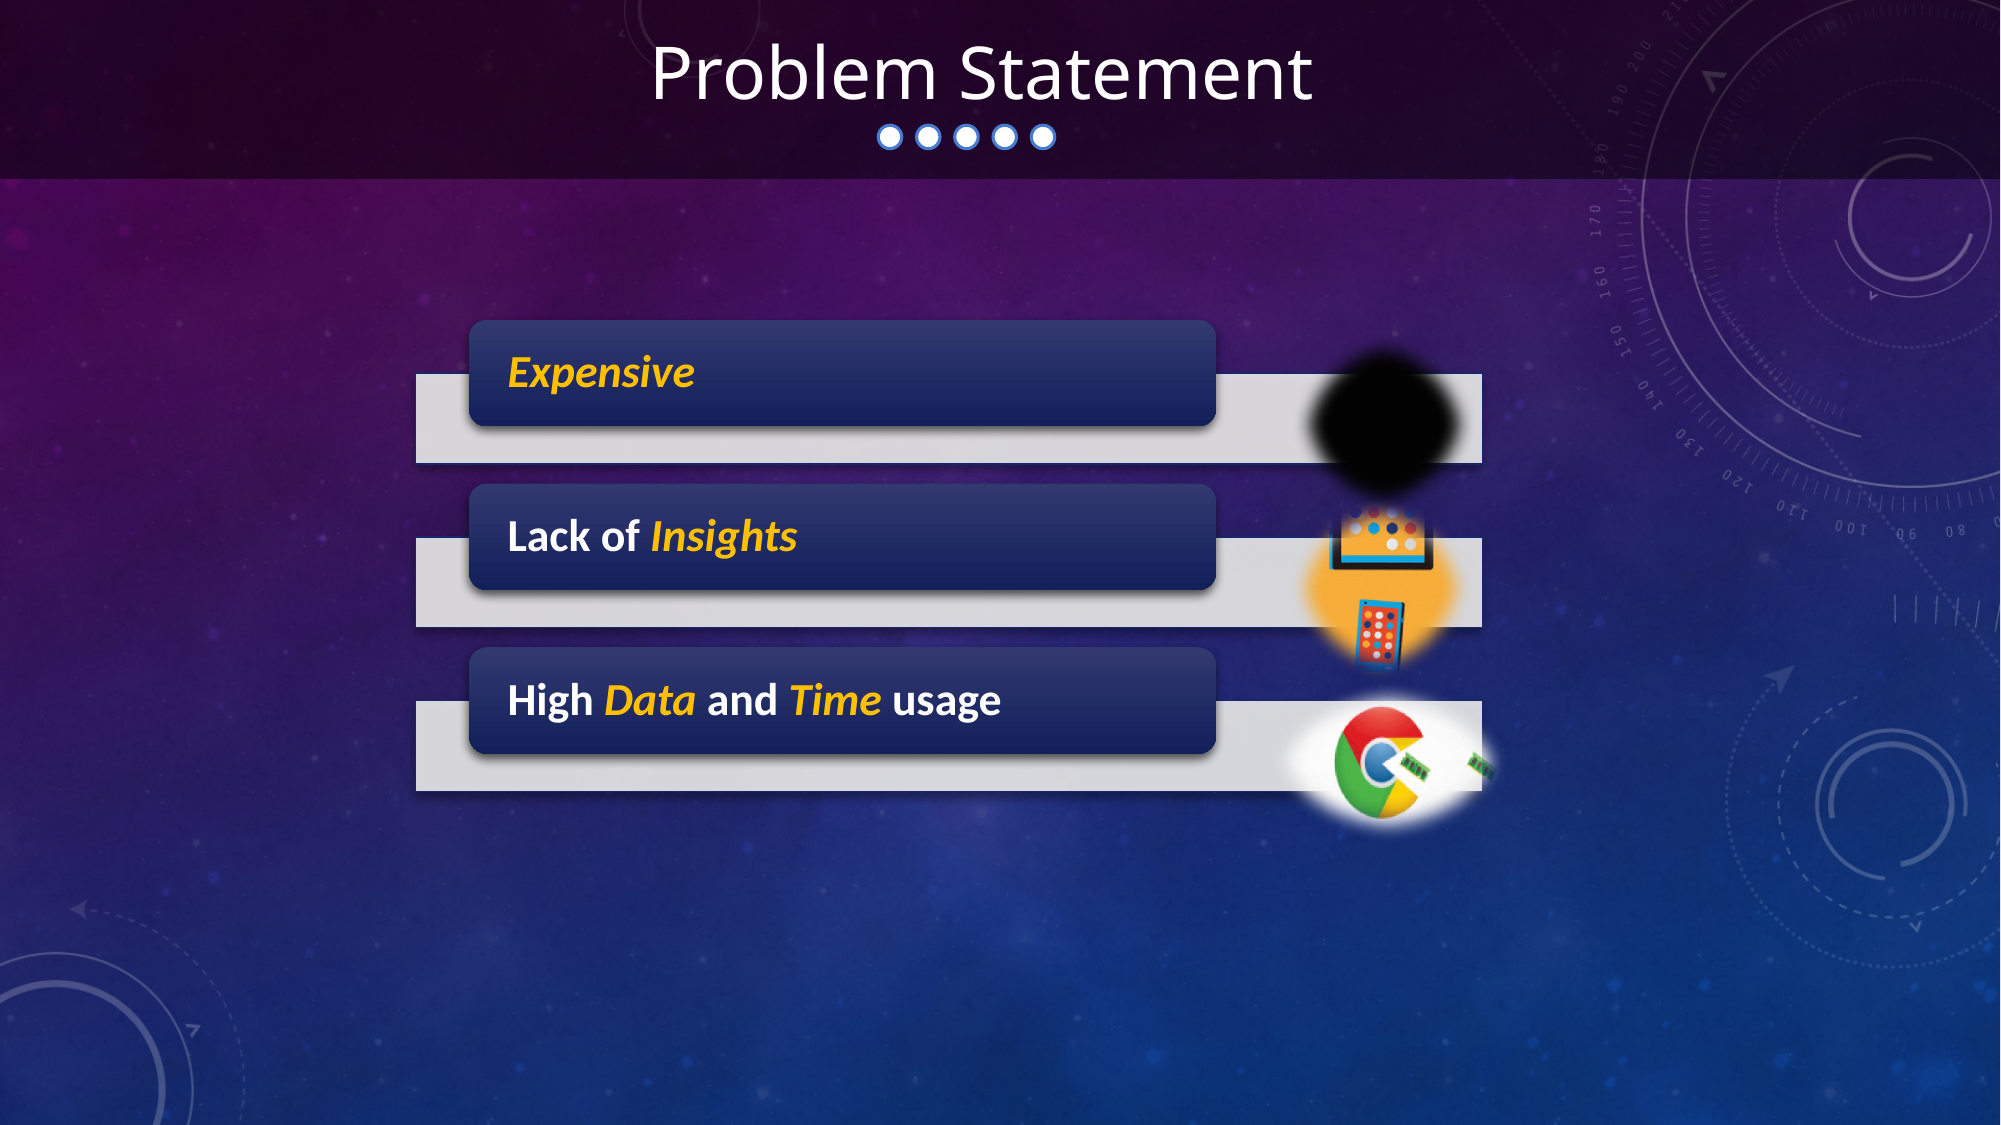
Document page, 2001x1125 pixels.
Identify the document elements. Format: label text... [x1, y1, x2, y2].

text_box [0, 0, 2000, 179]
text_box Problem Statement [533, 18, 1430, 122]
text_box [878, 124, 1055, 149]
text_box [415, 318, 1483, 794]
picture [0, 0, 2001, 1125]
